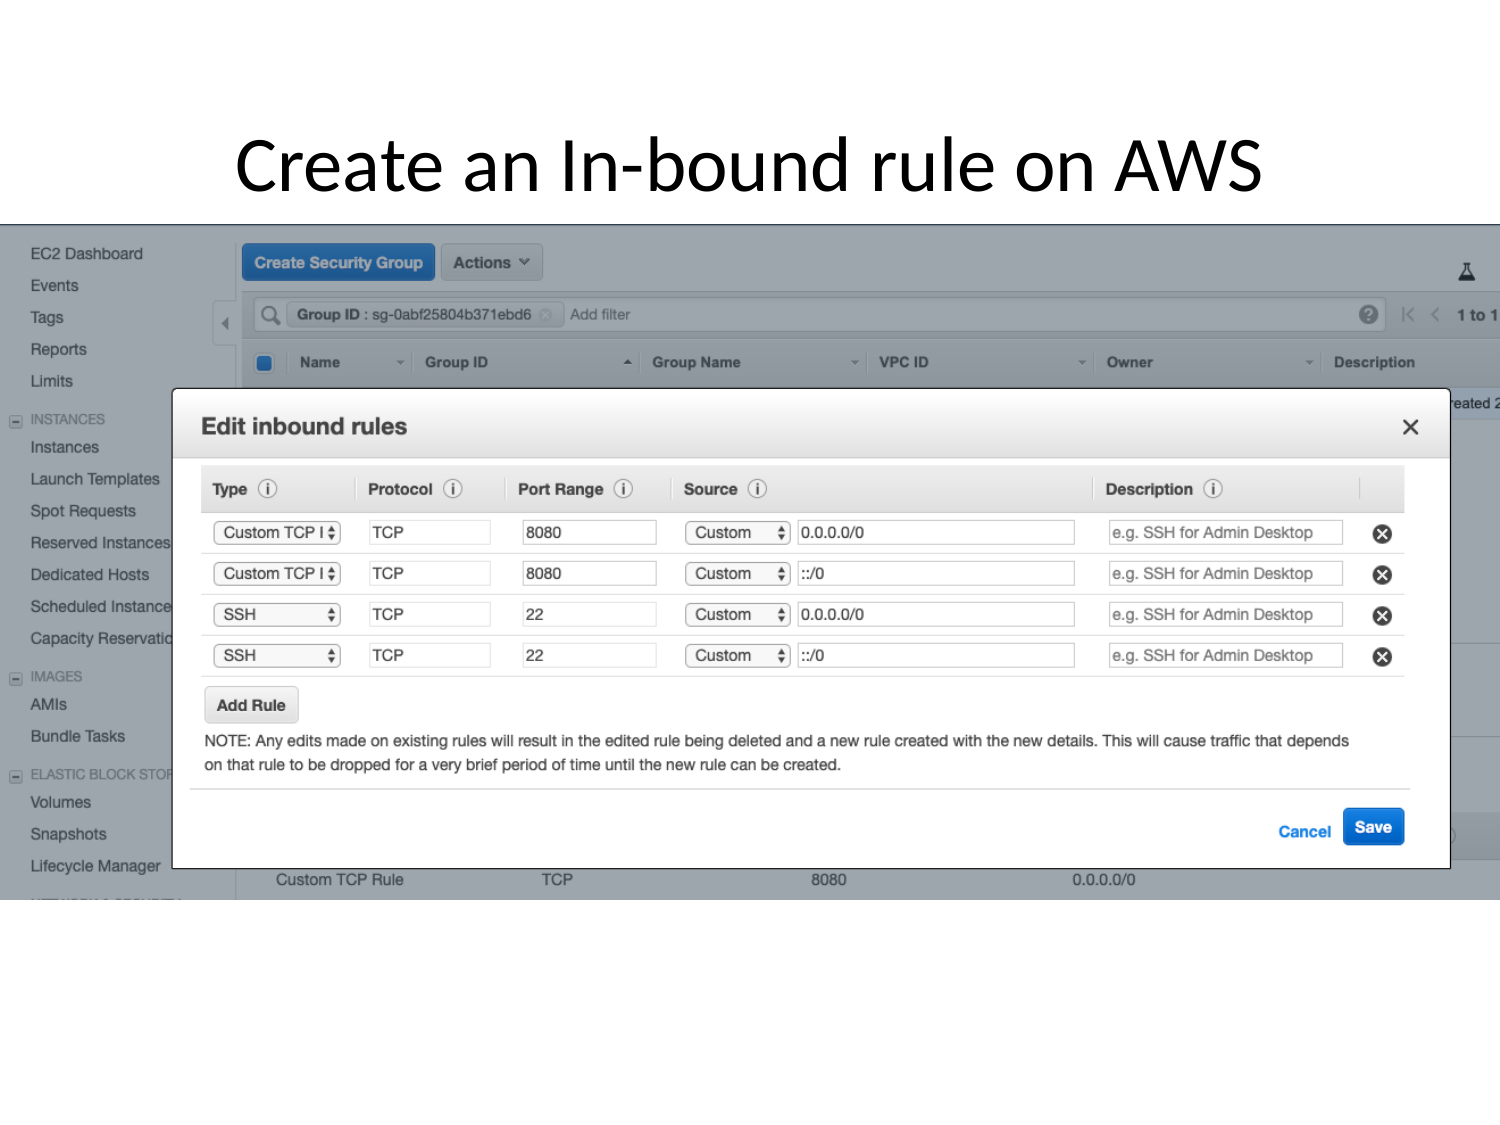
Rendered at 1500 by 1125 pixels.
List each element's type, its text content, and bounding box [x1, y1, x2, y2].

picture [0, 224, 1500, 901]
title Create an In-bound rule on AWS [51, 97, 1449, 223]
